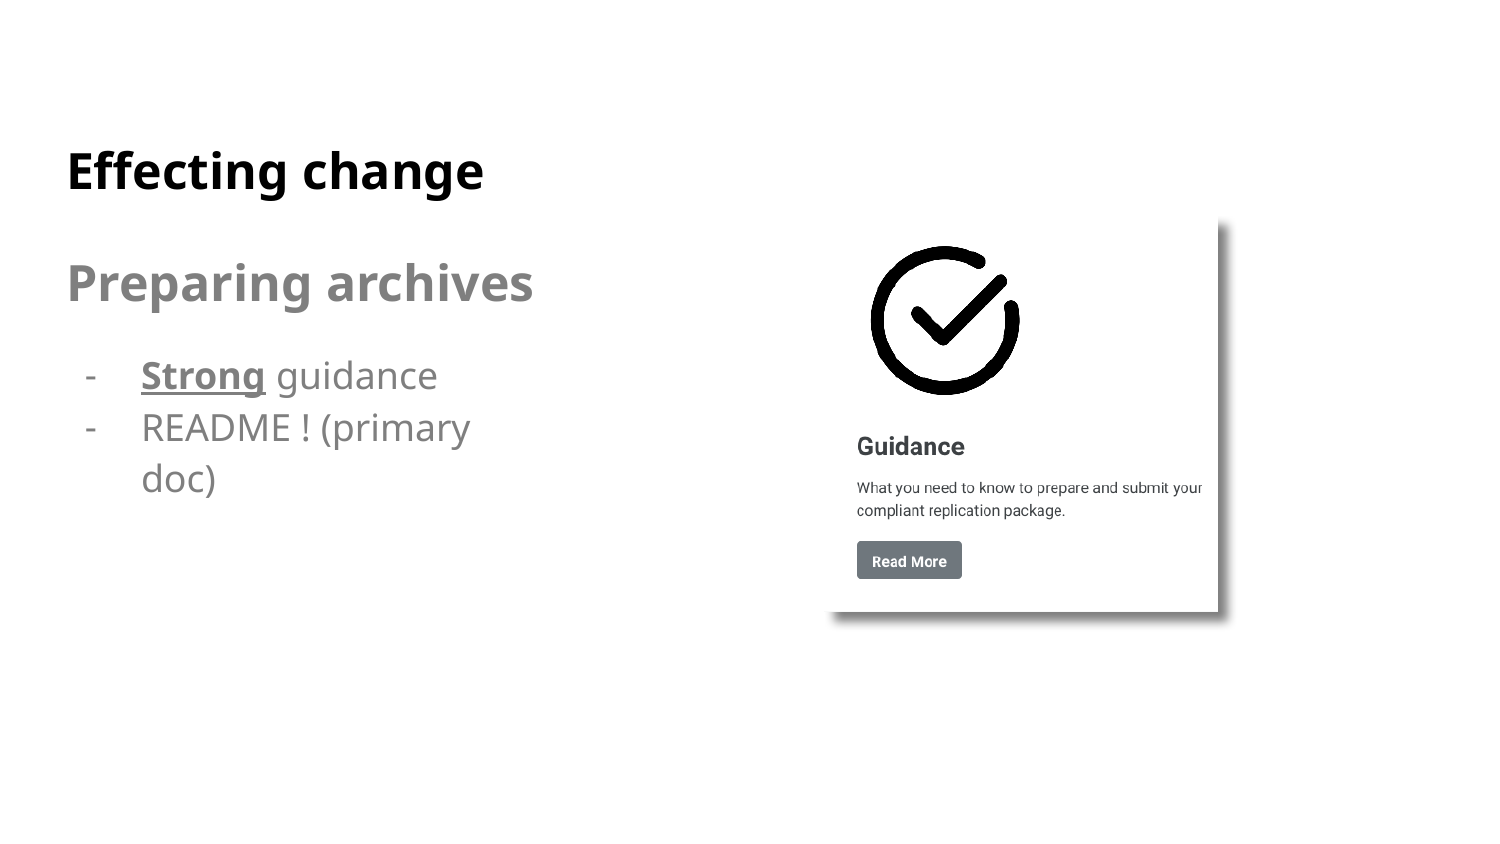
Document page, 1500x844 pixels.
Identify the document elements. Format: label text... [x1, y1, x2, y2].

picture [823, 214, 1219, 613]
list Preparing archives Strong guidance README ! (primary doc) [51, 227, 568, 750]
title Effecting change [51, 91, 512, 216]
